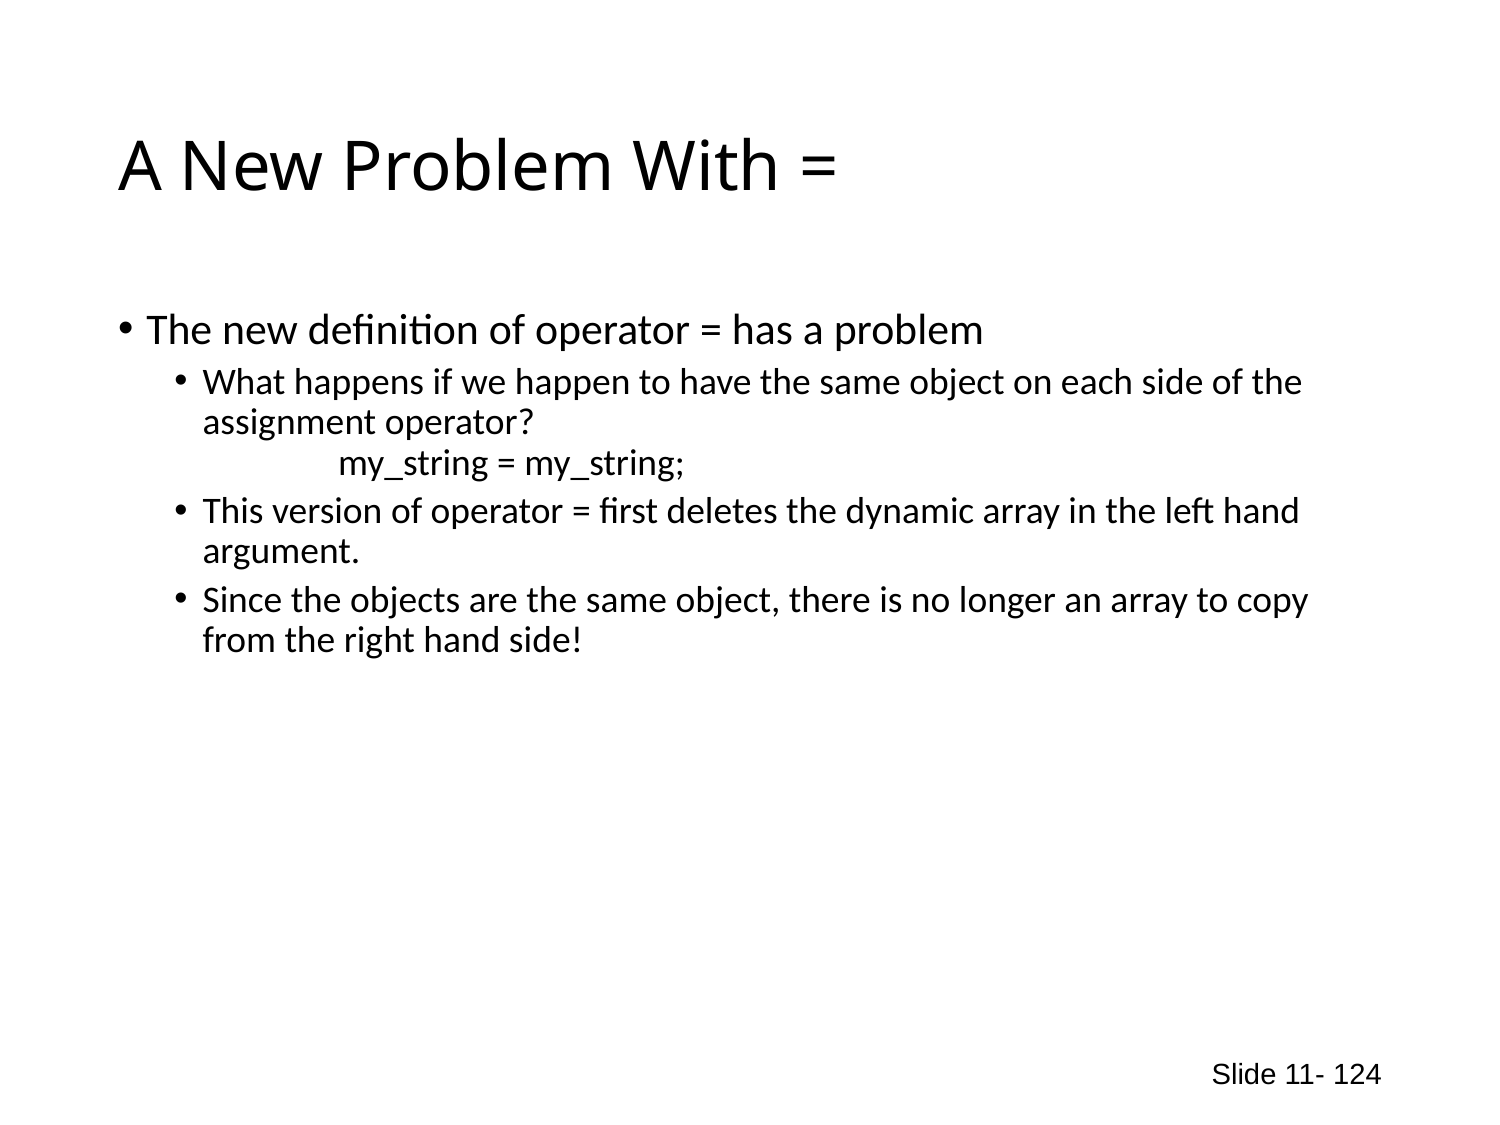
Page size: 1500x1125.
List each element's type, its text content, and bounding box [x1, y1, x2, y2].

list The new definition of operator = has a problem What happens if we happen to have the same object on each side of the assignment operator? my_string = my_string; This version of operator = first deletes the dynamic array in the left hand argument. Since the objects are the same object, there is no longer an array to copy from the right hand side! [103, 299, 1397, 738]
slide_number Slide 11- 124 [1059, 1042, 1397, 1103]
title A New Problem With = [103, 59, 1397, 278]
